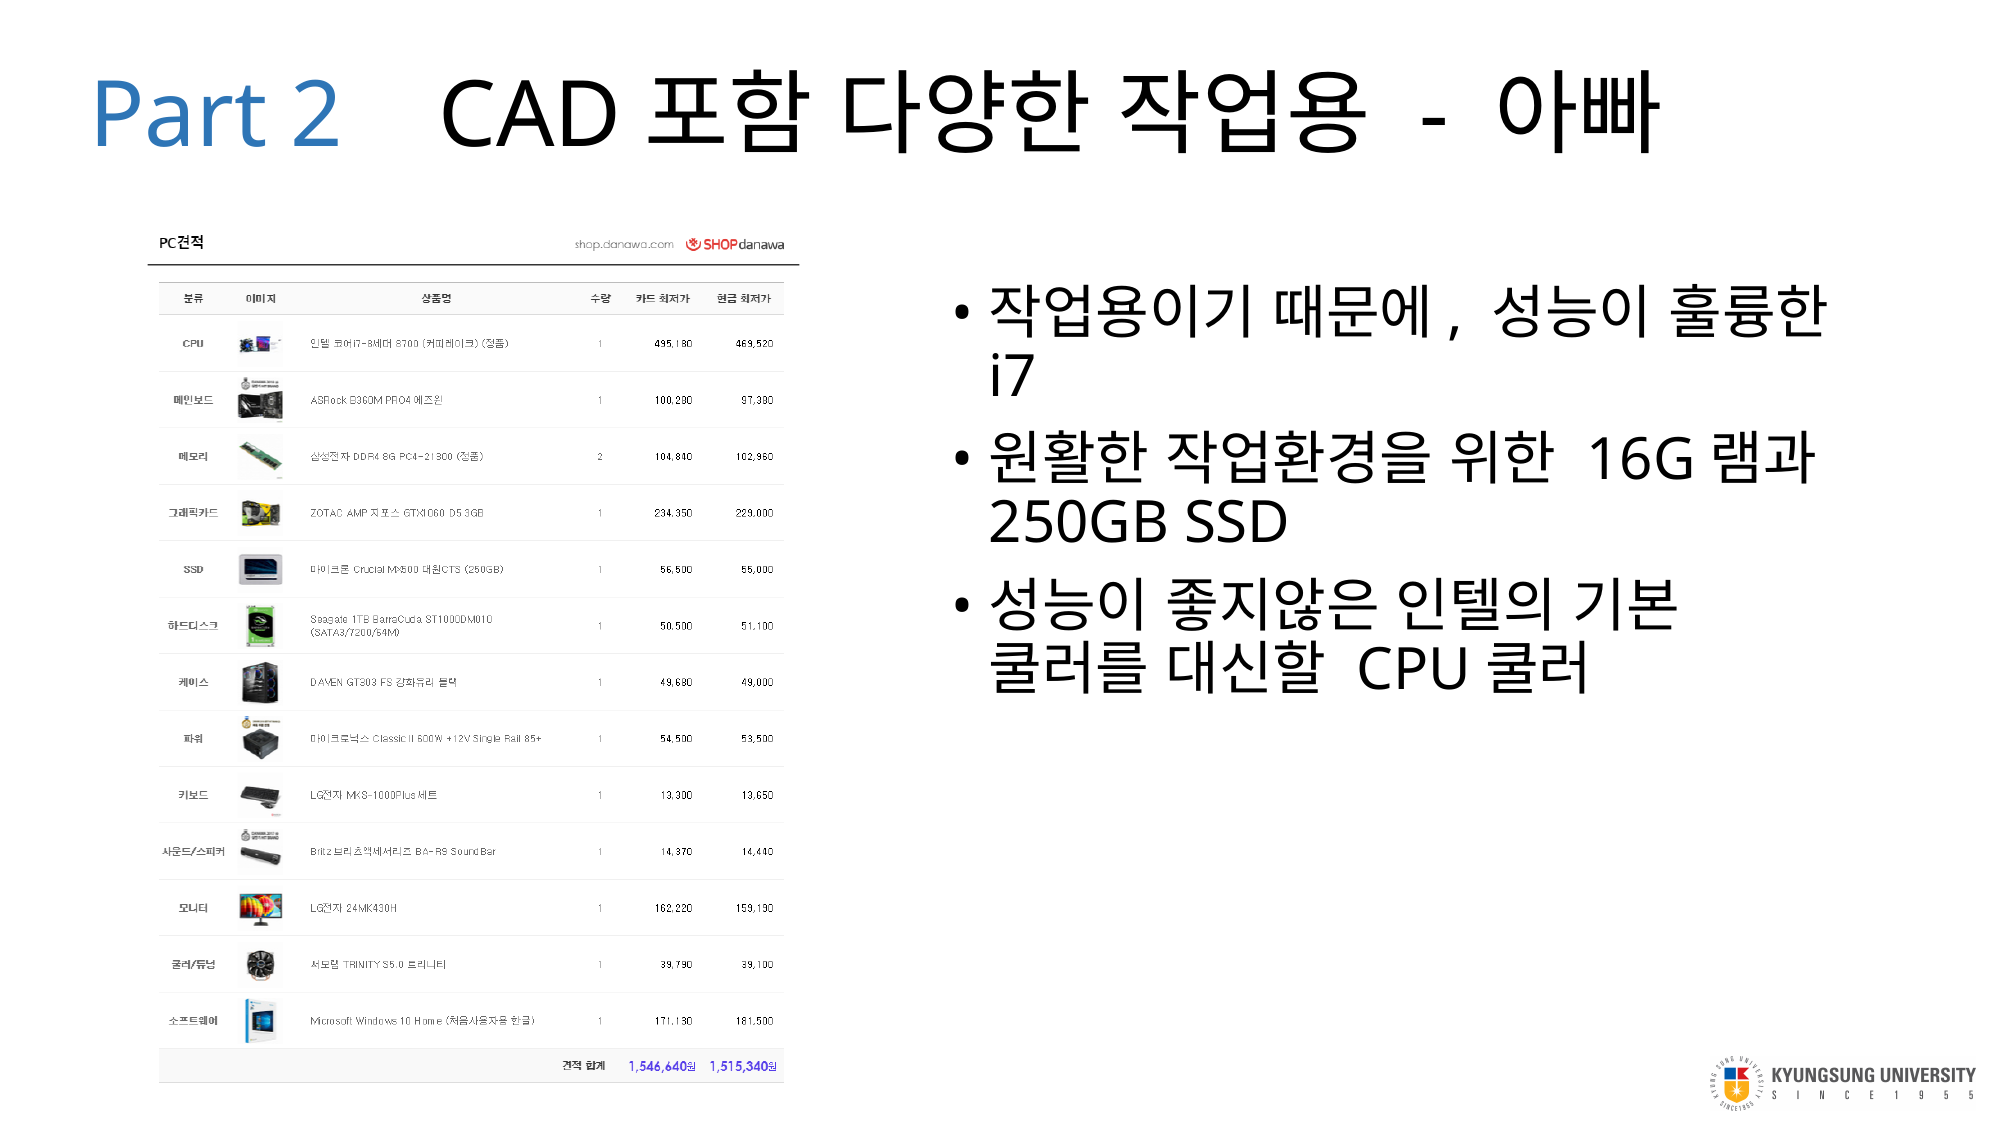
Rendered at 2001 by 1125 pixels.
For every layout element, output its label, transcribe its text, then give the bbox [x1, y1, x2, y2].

title Part 2 CAD포함 다양한 작업용 - 아빠 [74, 7, 1800, 226]
list 작업용이기 때문에, 성능이 훌륭한 i7 원활한 작업환경을 위한 16G램과 250GB SSD 성능이 좋지않은 인텔의 기본 쿨러를 대신할 CPU쿨러 [936, 275, 1863, 1083]
picture [147, 225, 800, 1092]
picture [1710, 1056, 1976, 1111]
